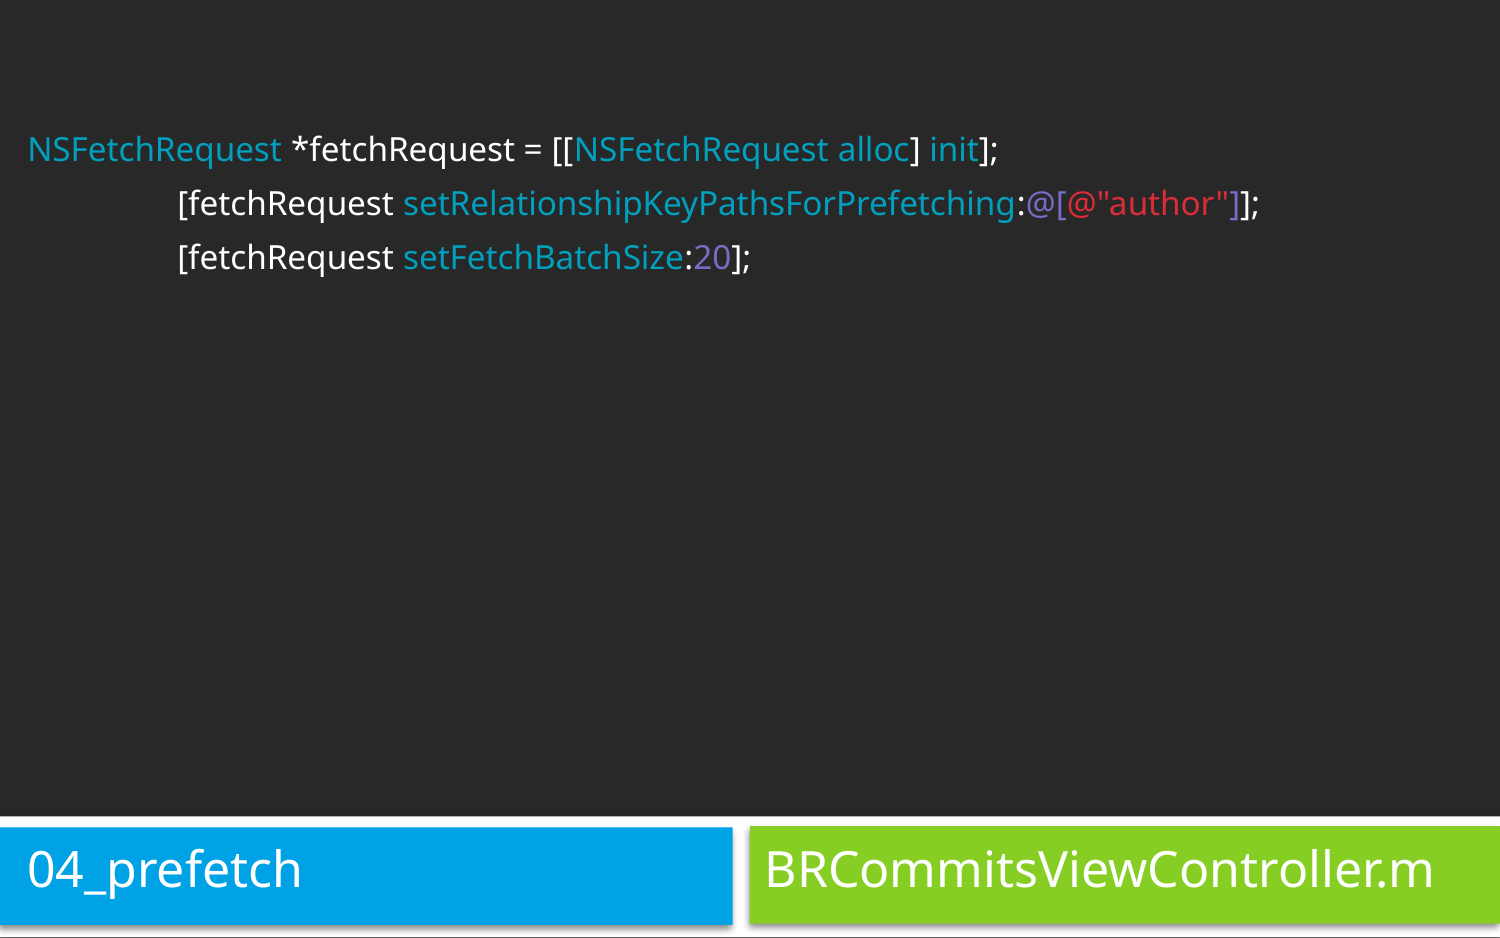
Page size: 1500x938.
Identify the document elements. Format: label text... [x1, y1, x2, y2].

title BRCommitsViewController.m [750, 829, 1488, 924]
list NSFetchRequest *fetchRequest = [[NSFetchRequest alloc] init]; [fetchRequest setRelationshipKeyPathsForPrefetching:@[@"author"]]; [fetchRequest setFetchBatchSize:20]; [12, 11, 1488, 804]
list 04_prefetch [12, 829, 733, 924]
